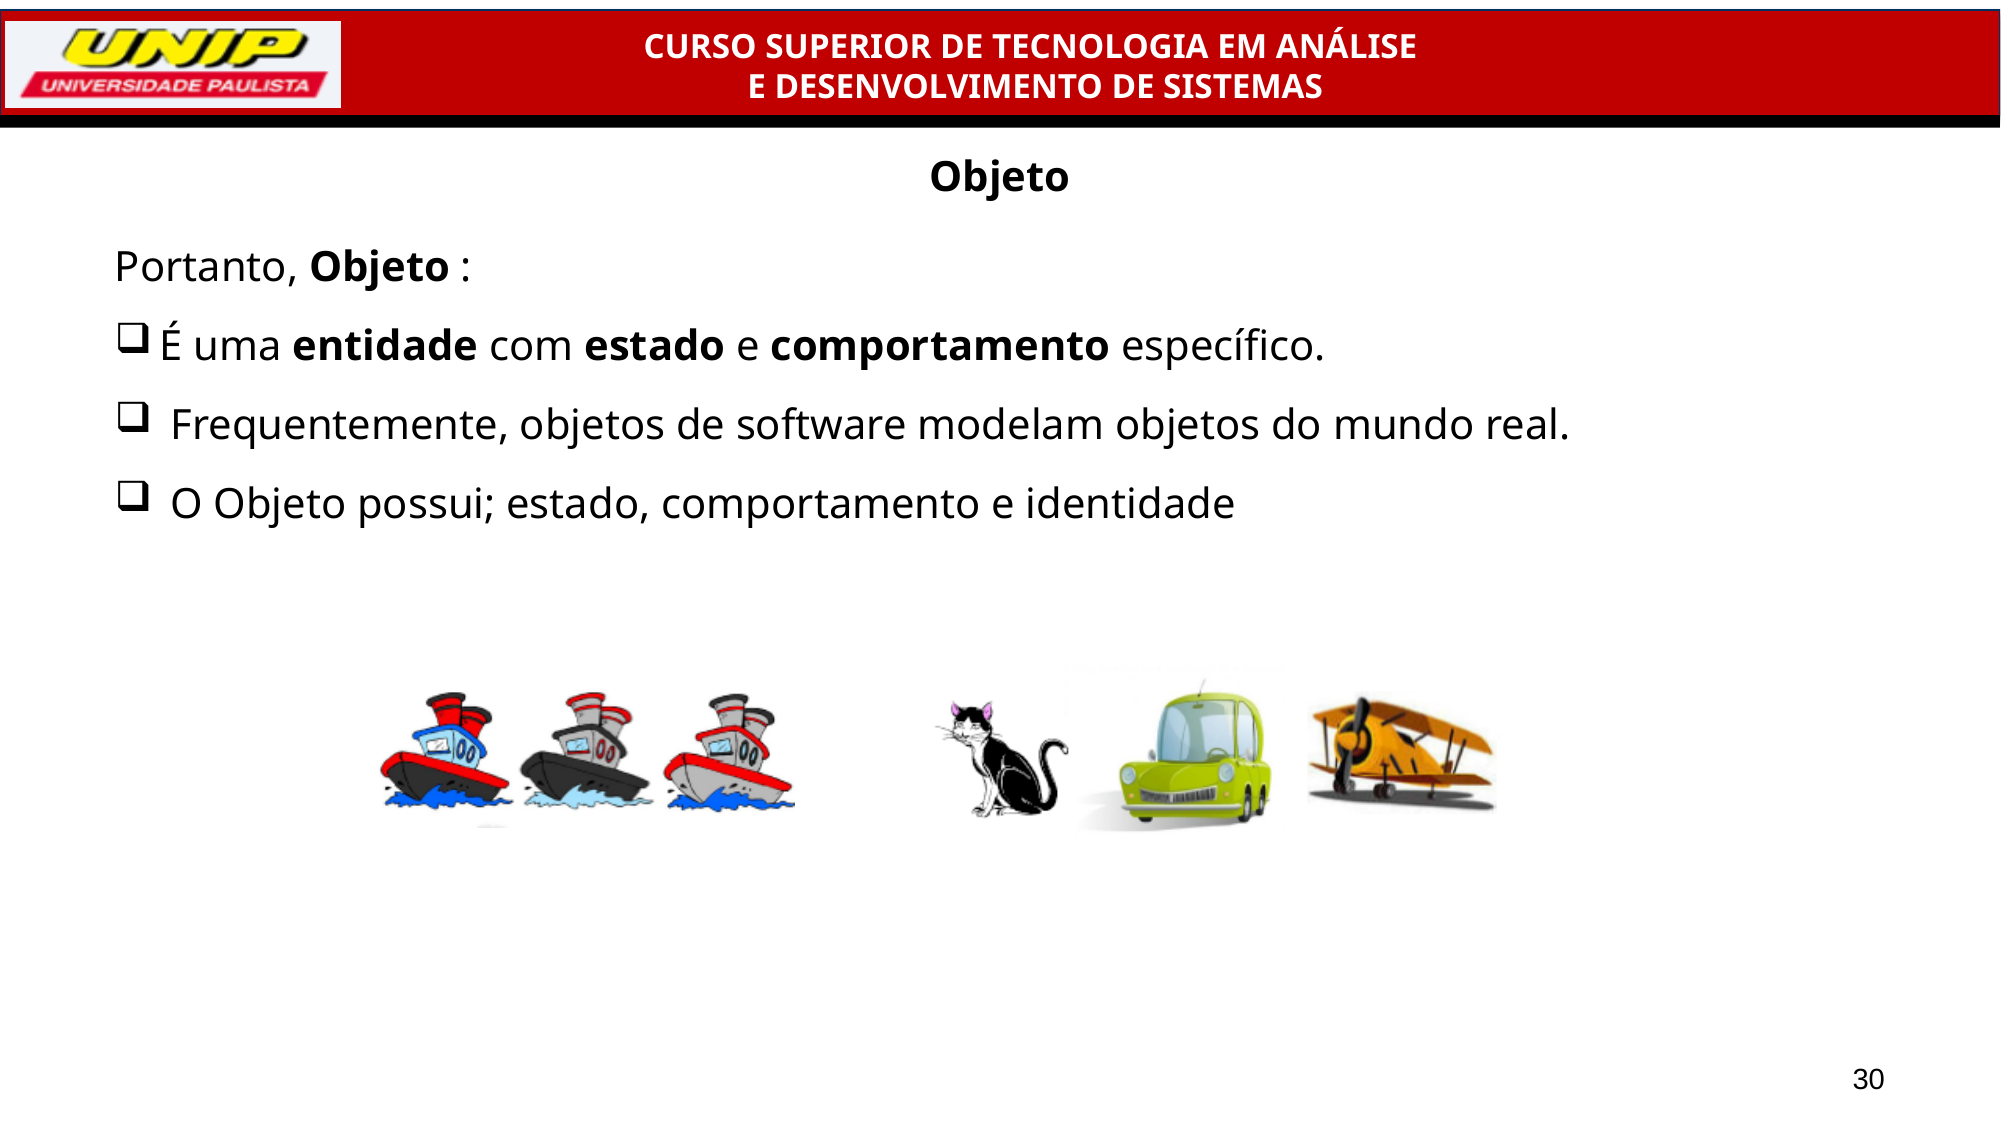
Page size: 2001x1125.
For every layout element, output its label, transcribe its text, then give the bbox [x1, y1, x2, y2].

title Objeto [99, 62, 1900, 231]
picture [5, 21, 341, 108]
slide_number 30 [1433, 1024, 1900, 1103]
list Portanto, Objeto : É uma entidade com estado e comportamento específico. Frequentemente, objetos de software modelam objetos do mundo real. O Objeto possui; estado, comportamento e identidade [99, 231, 1900, 988]
picture [930, 664, 1501, 866]
picture [373, 680, 795, 828]
